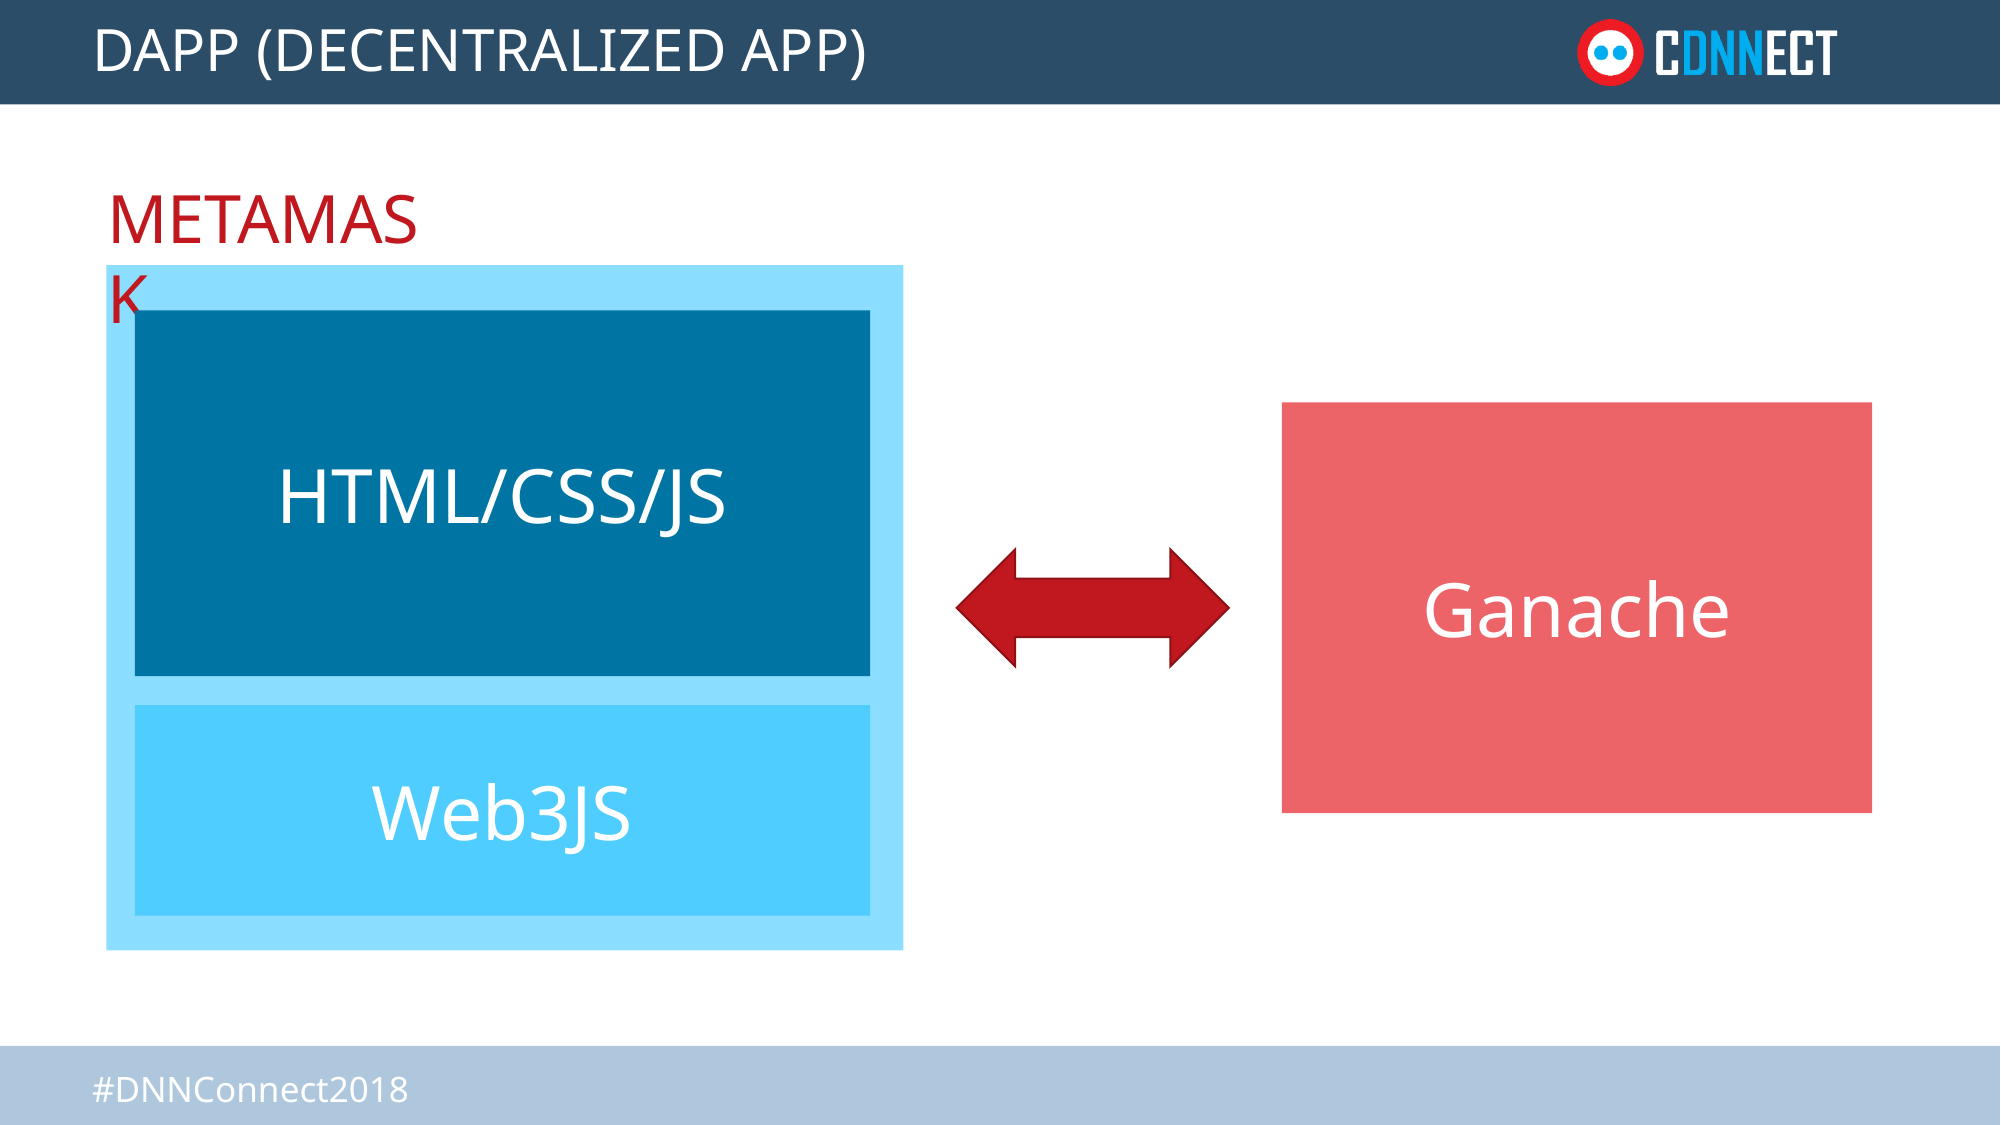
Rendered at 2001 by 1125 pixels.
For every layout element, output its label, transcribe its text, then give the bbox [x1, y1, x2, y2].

text_box METAMASK [92, 169, 445, 344]
text_box Ganache [1281, 401, 1873, 814]
text_box [105, 264, 904, 952]
text_box HTML/CSS/JS [134, 309, 871, 677]
text_box [955, 546, 1231, 669]
text_box Web3JS [134, 704, 871, 917]
title DAPP (DECENTRALIZED APP) [77, 12, 2000, 95]
